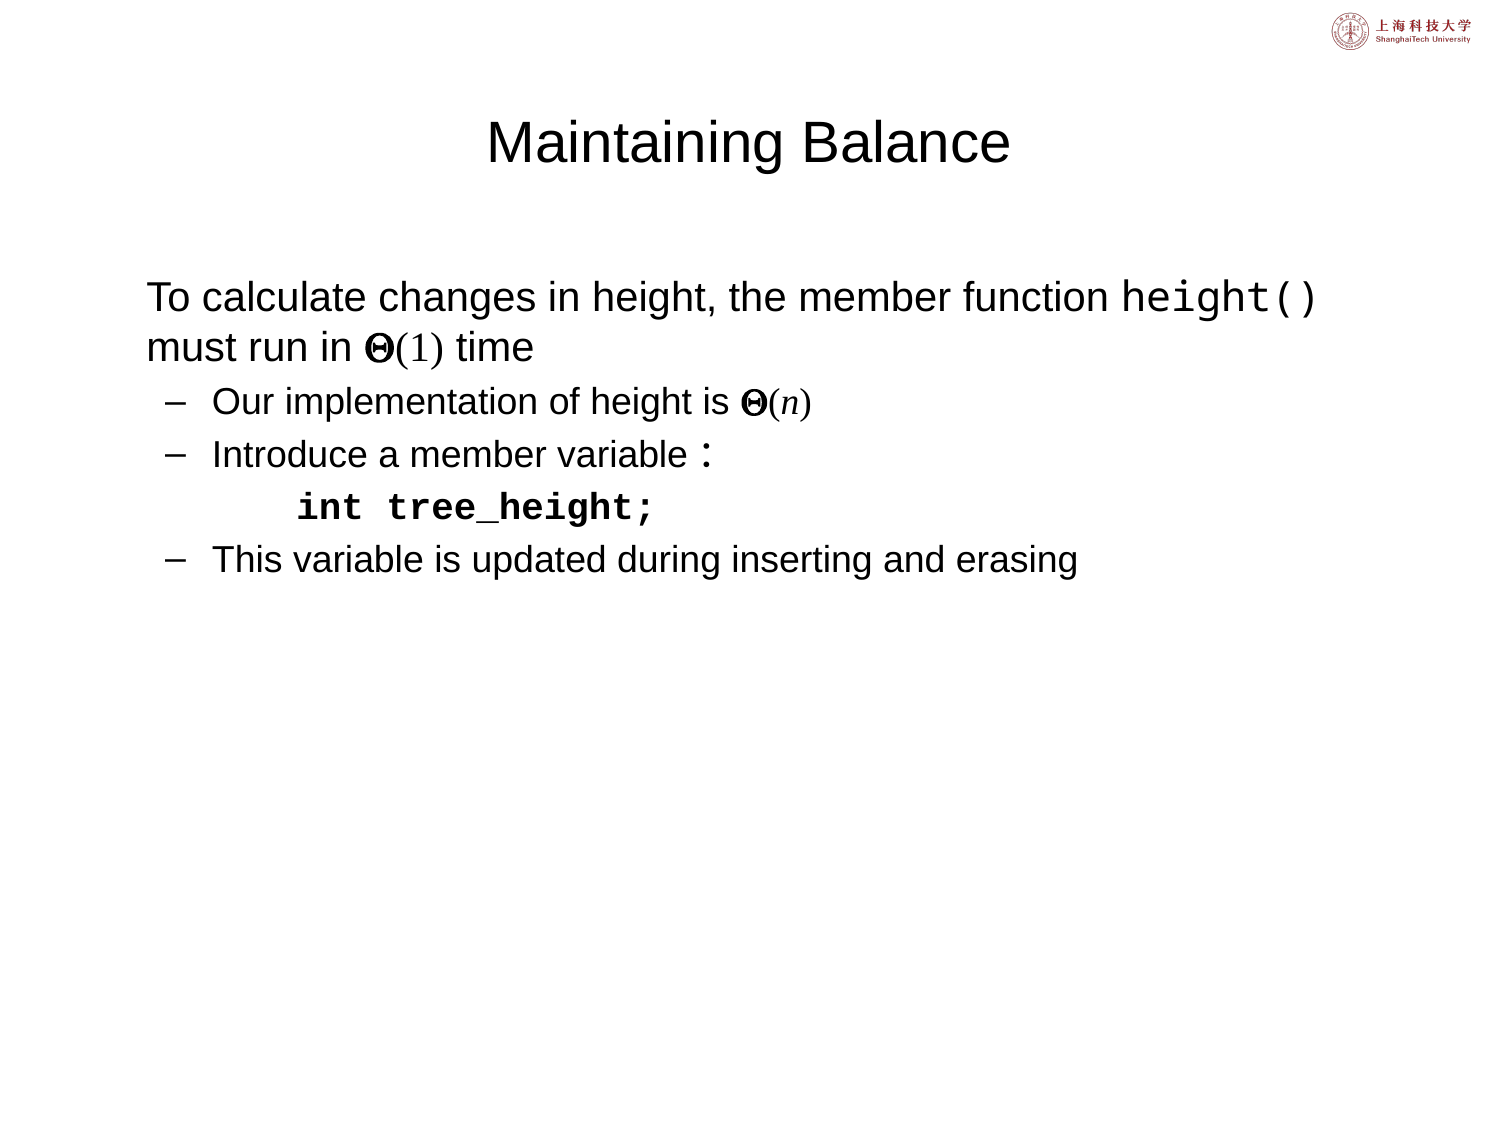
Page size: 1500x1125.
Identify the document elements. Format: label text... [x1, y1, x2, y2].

list To calculate changes in height, the member function height() must run in Q(1) time Our implementation of height is Q(n) Introduce a member variable： int tree_height; This variable is updated during inserting and erasing [74, 262, 1426, 1006]
picture [1327, 0, 1478, 109]
title Maintaining Balance [74, 44, 1426, 233]
